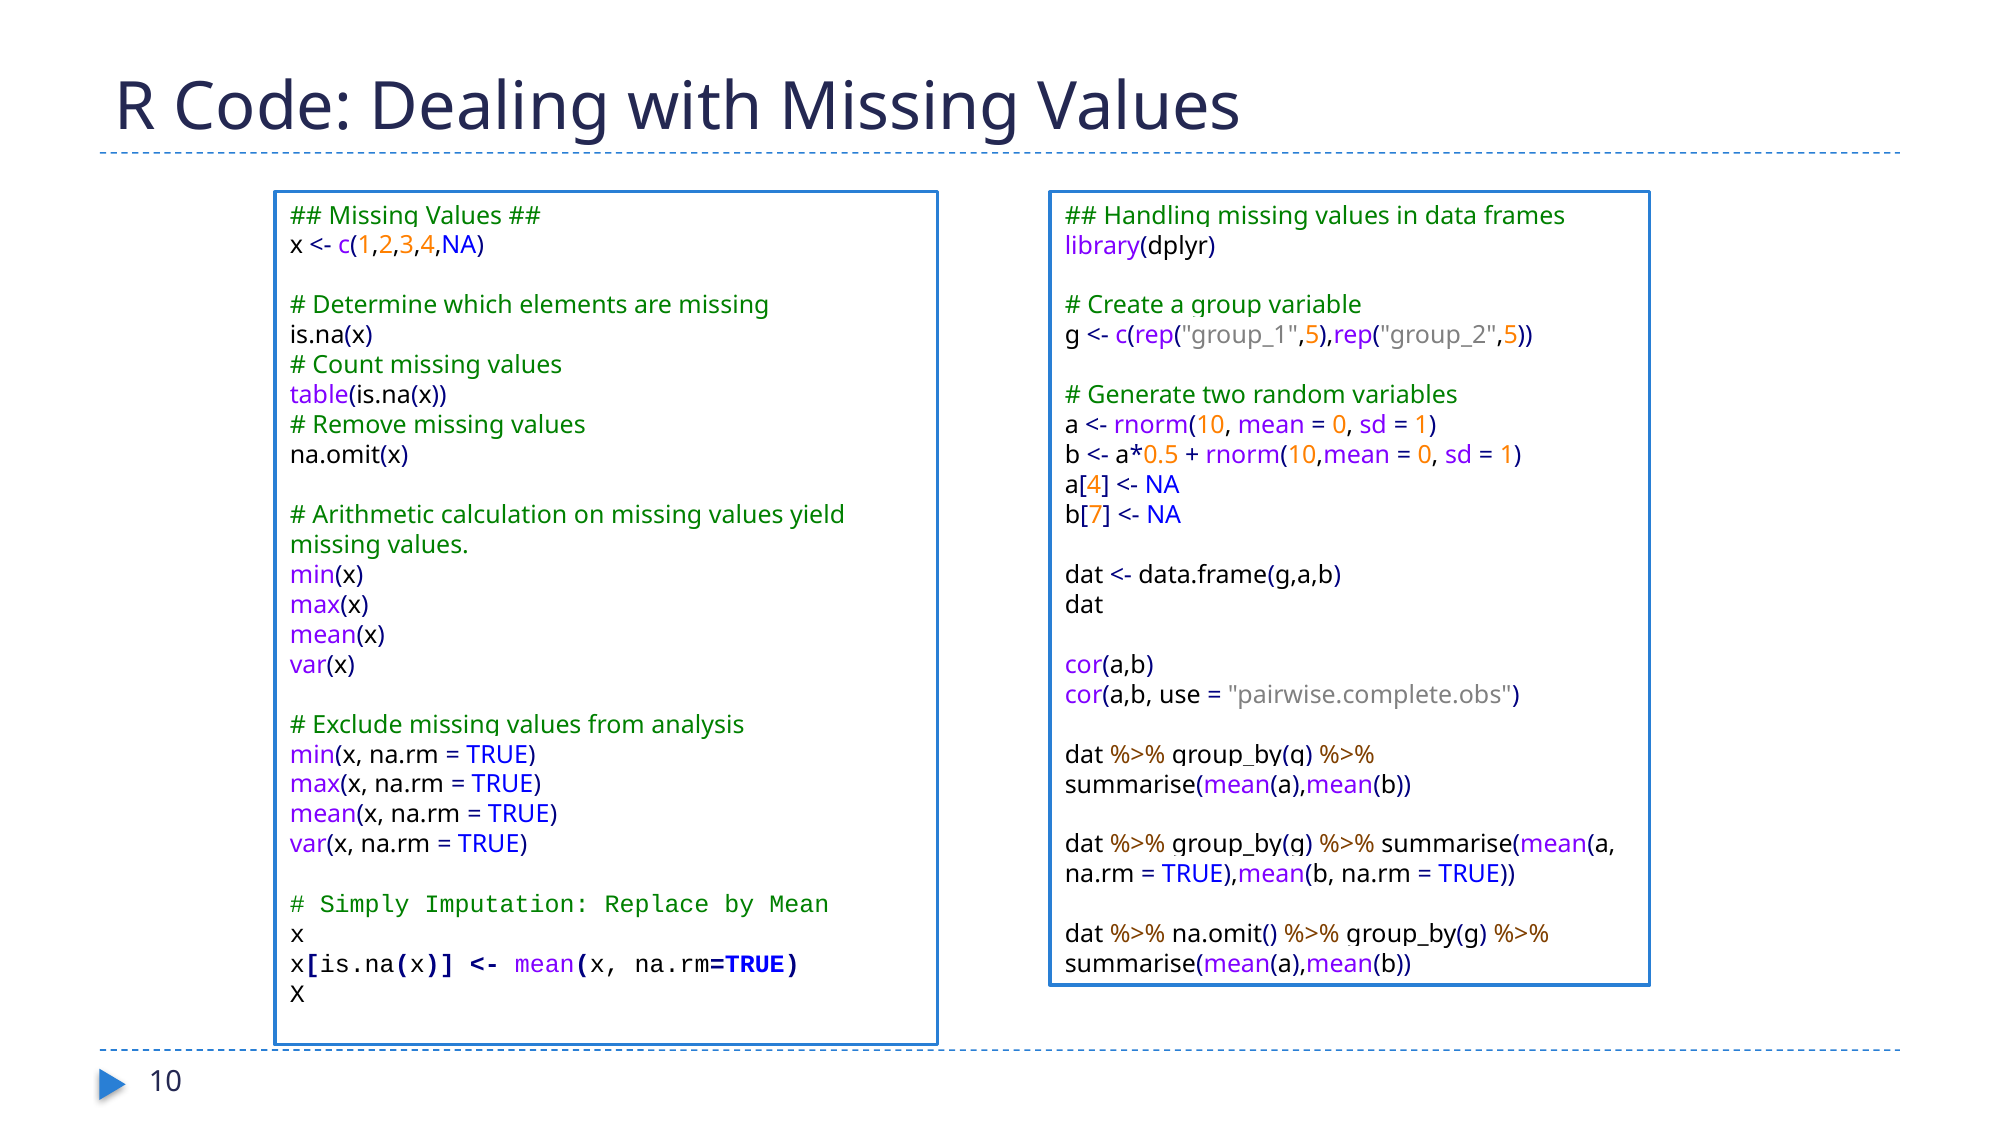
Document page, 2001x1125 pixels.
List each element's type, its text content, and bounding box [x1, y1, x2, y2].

slide_number 10 [133, 1055, 568, 1103]
text_box ## Missing Values ## x <- c(1,2,3,4,NA) # Determine which elements are missing is.na(x) # Count missing values table(is.na(x)) # Remove missing values na.omit(x) # Arithmetic calculation on missing values yield missing values. min(x) max(x) mean(x) var(x) # Exclude missing values from analysis min(x, na.rm = TRUE) max(x, na.rm = TRUE) mean(x, na.rm = TRUE) var(x, na.rm = TRUE) # Simply Imputation: Replace by Mean x x[is.na(x)] <- mean(x, na.rm=TRUE) X [273, 190, 939, 1046]
title R Code: Dealing with Missing Values [99, 24, 1900, 151]
text_box ## Handling missing values in data frames library(dplyr) # Create a group variable g <- c(rep("group_1",5),rep("group_2",5)) # Generate two random variables a <- rnorm(10, mean = 0, sd = 1) b <- a*0.5 + rnorm(10,mean = 0, sd = 1) a[4] <- NA b[7] <- NA dat <- data.frame(g,a,b) dat cor(a,b) cor(a,b, use = "pairwise.complete.obs") dat %>% group_by(g) %>% summarise(mean(a),mean(b)) dat %>% group_by(g) %>% summarise(mean(a, na.rm = TRUE),mean(b, na.rm = TRUE)) dat %>% na.omit() %>% group_by(g) %>% summarise(mean(a),mean(b)) [1048, 190, 1651, 987]
